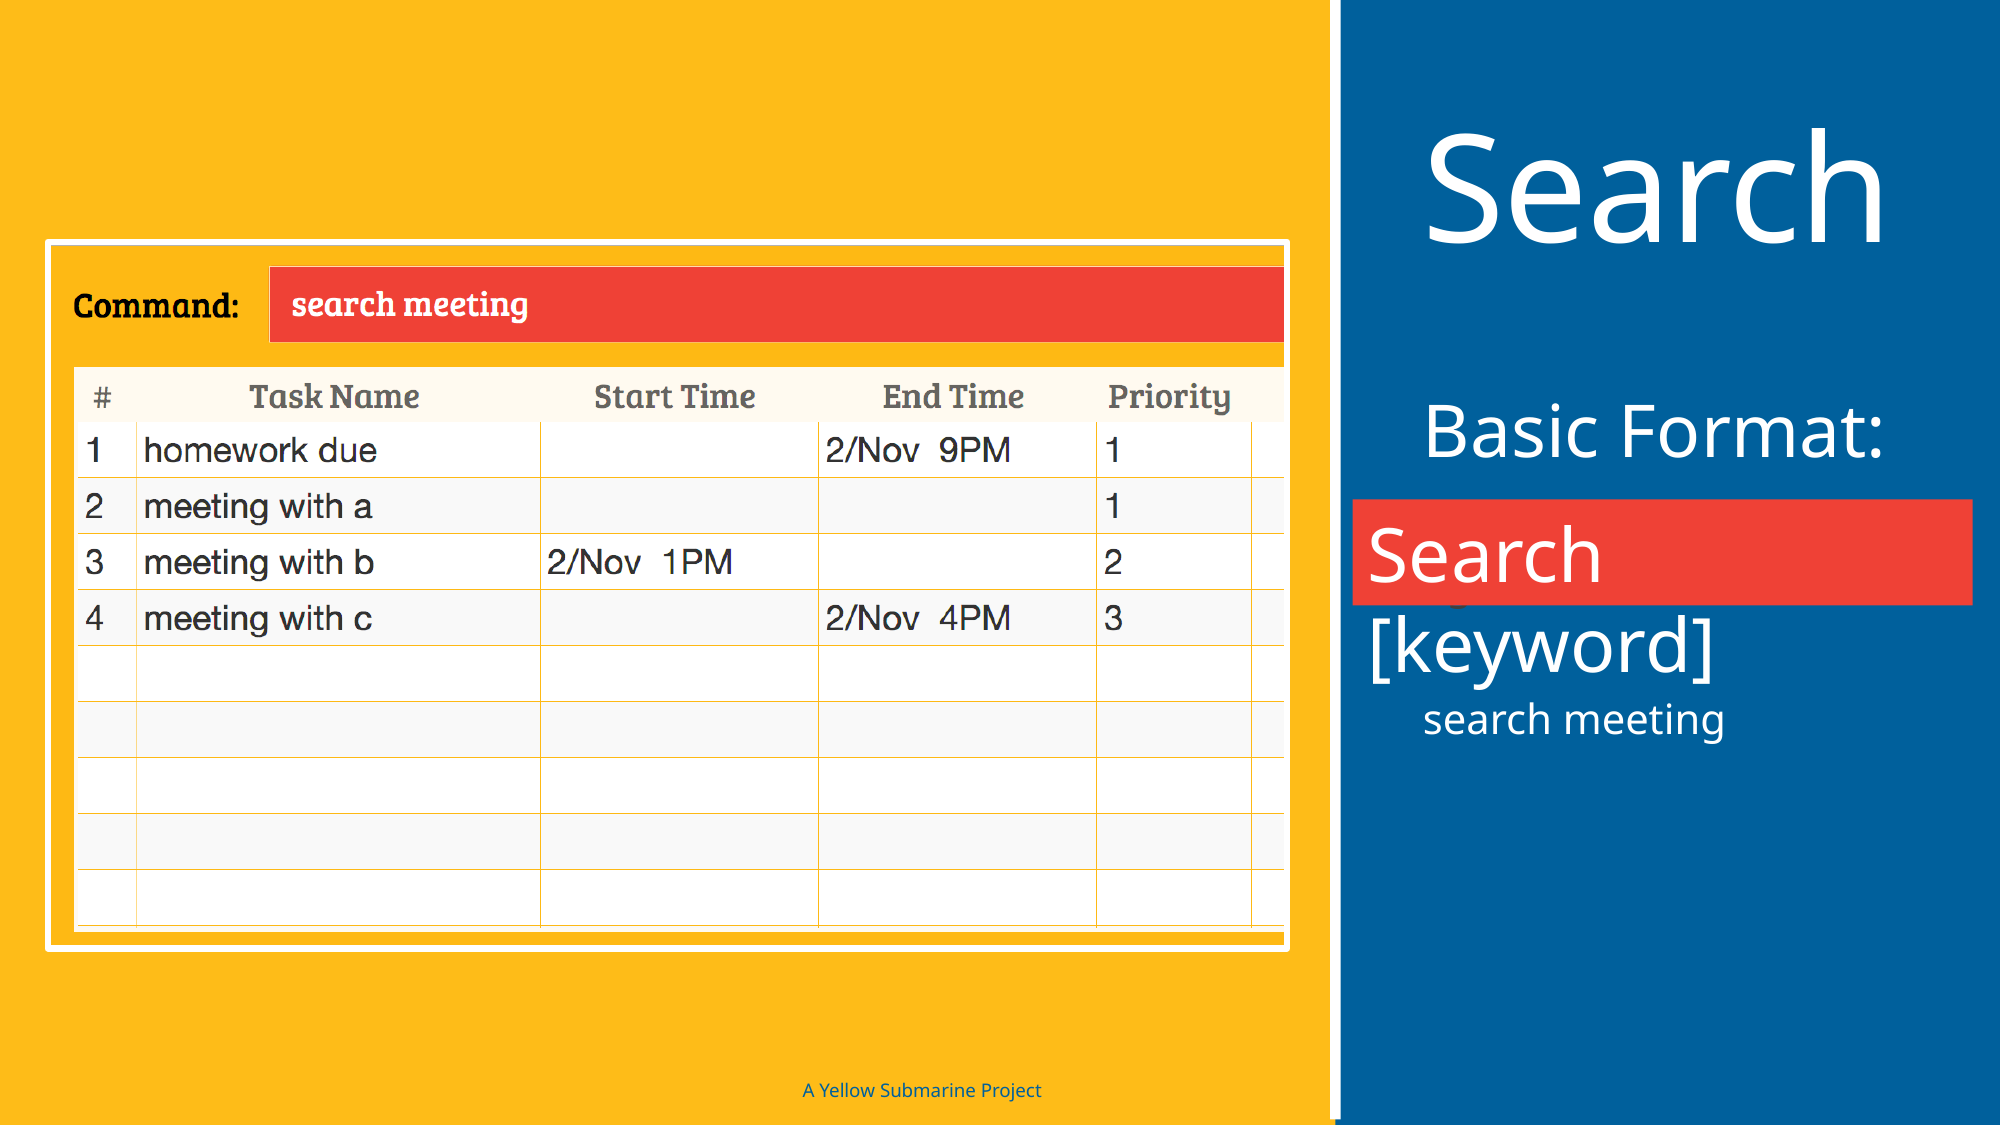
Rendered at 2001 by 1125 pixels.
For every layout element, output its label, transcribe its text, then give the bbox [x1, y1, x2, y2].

list Basic Format: eg search meeting [1407, 606, 1933, 1103]
footer A Yellow Submarine Project [787, 1059, 1550, 1120]
list Basic Format: eg search meeting [1407, 387, 1933, 499]
text_box Search [keyword] [1352, 499, 1973, 606]
picture [50, 244, 1285, 946]
title basic format: Search [1407, 34, 1933, 281]
